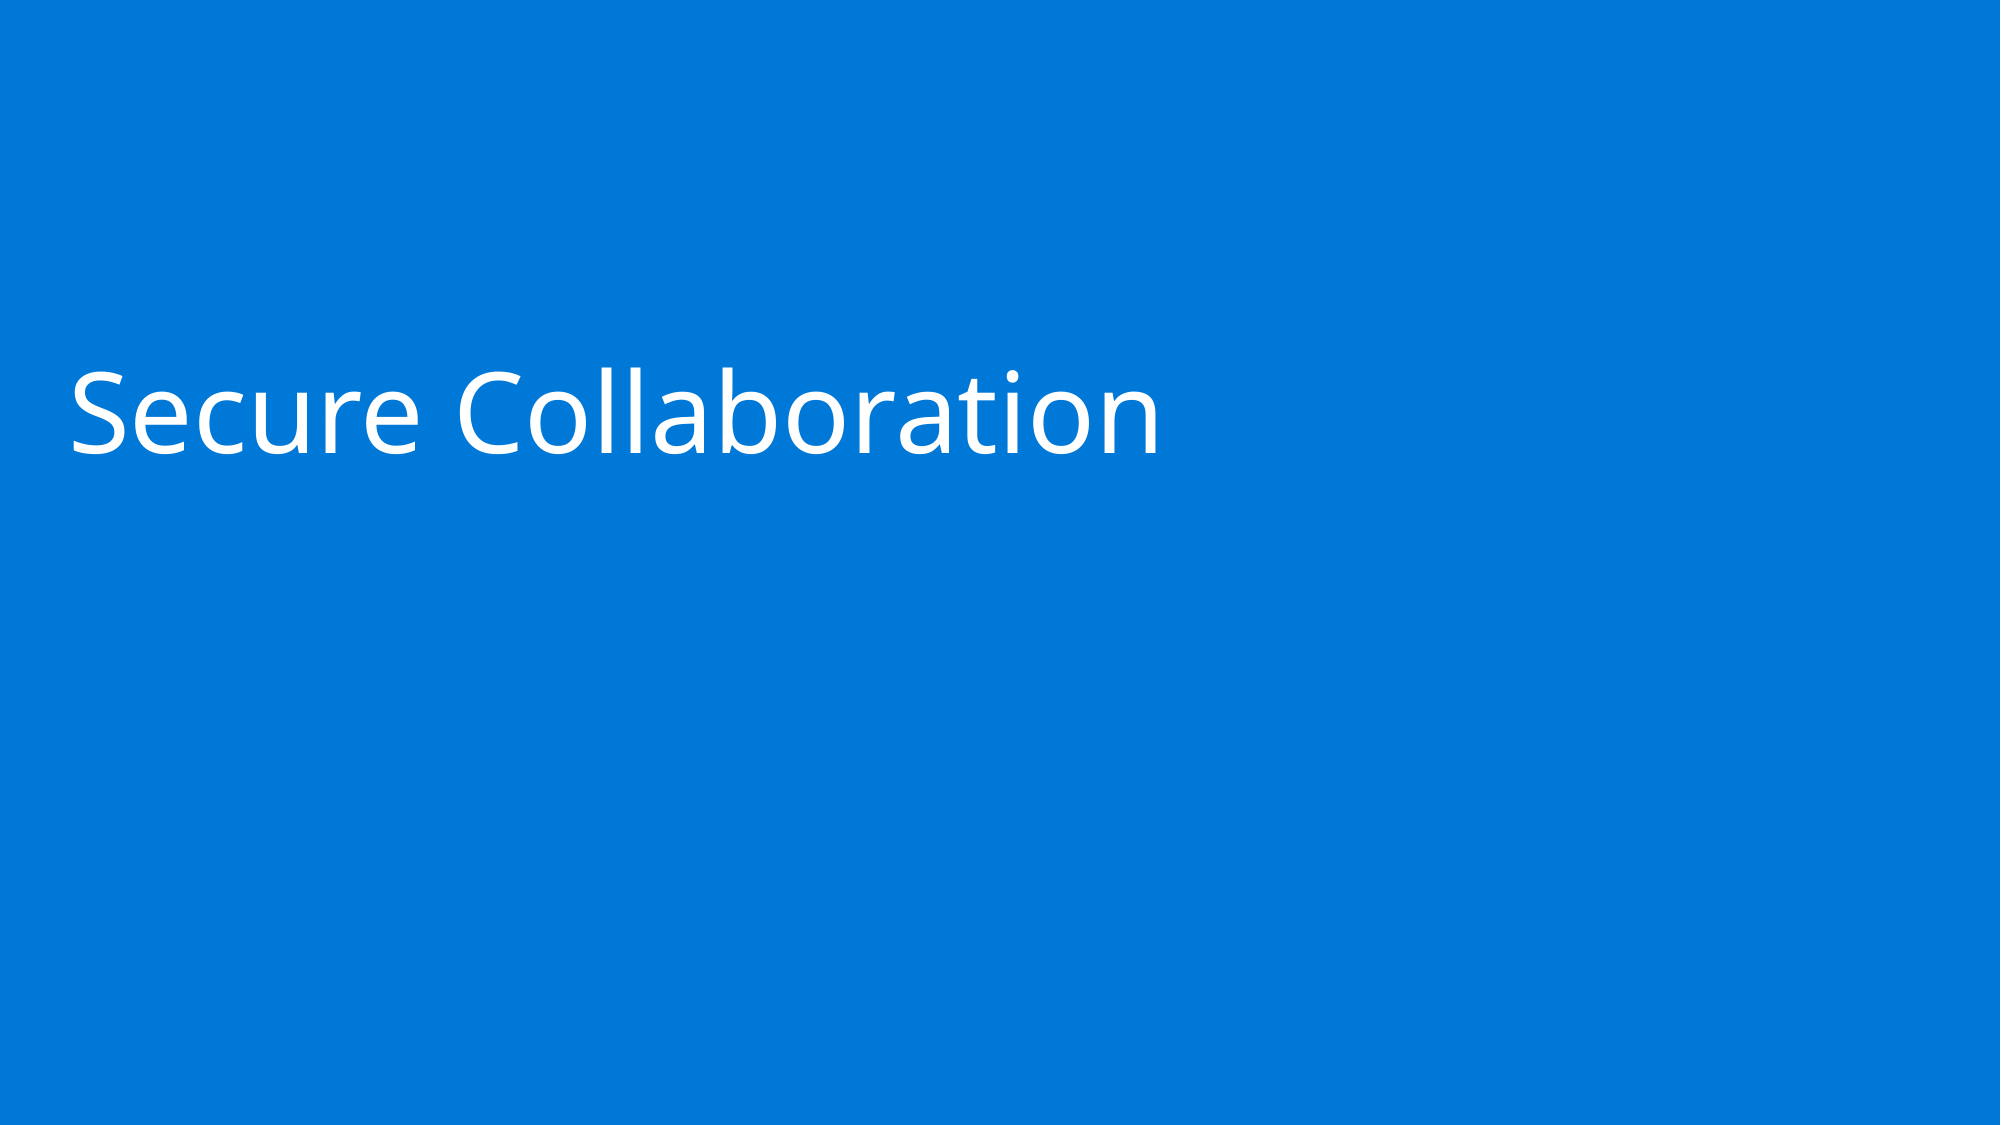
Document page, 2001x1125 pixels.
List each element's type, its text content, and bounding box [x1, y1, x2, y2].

title Secure Collaboration [44, 341, 1956, 495]
